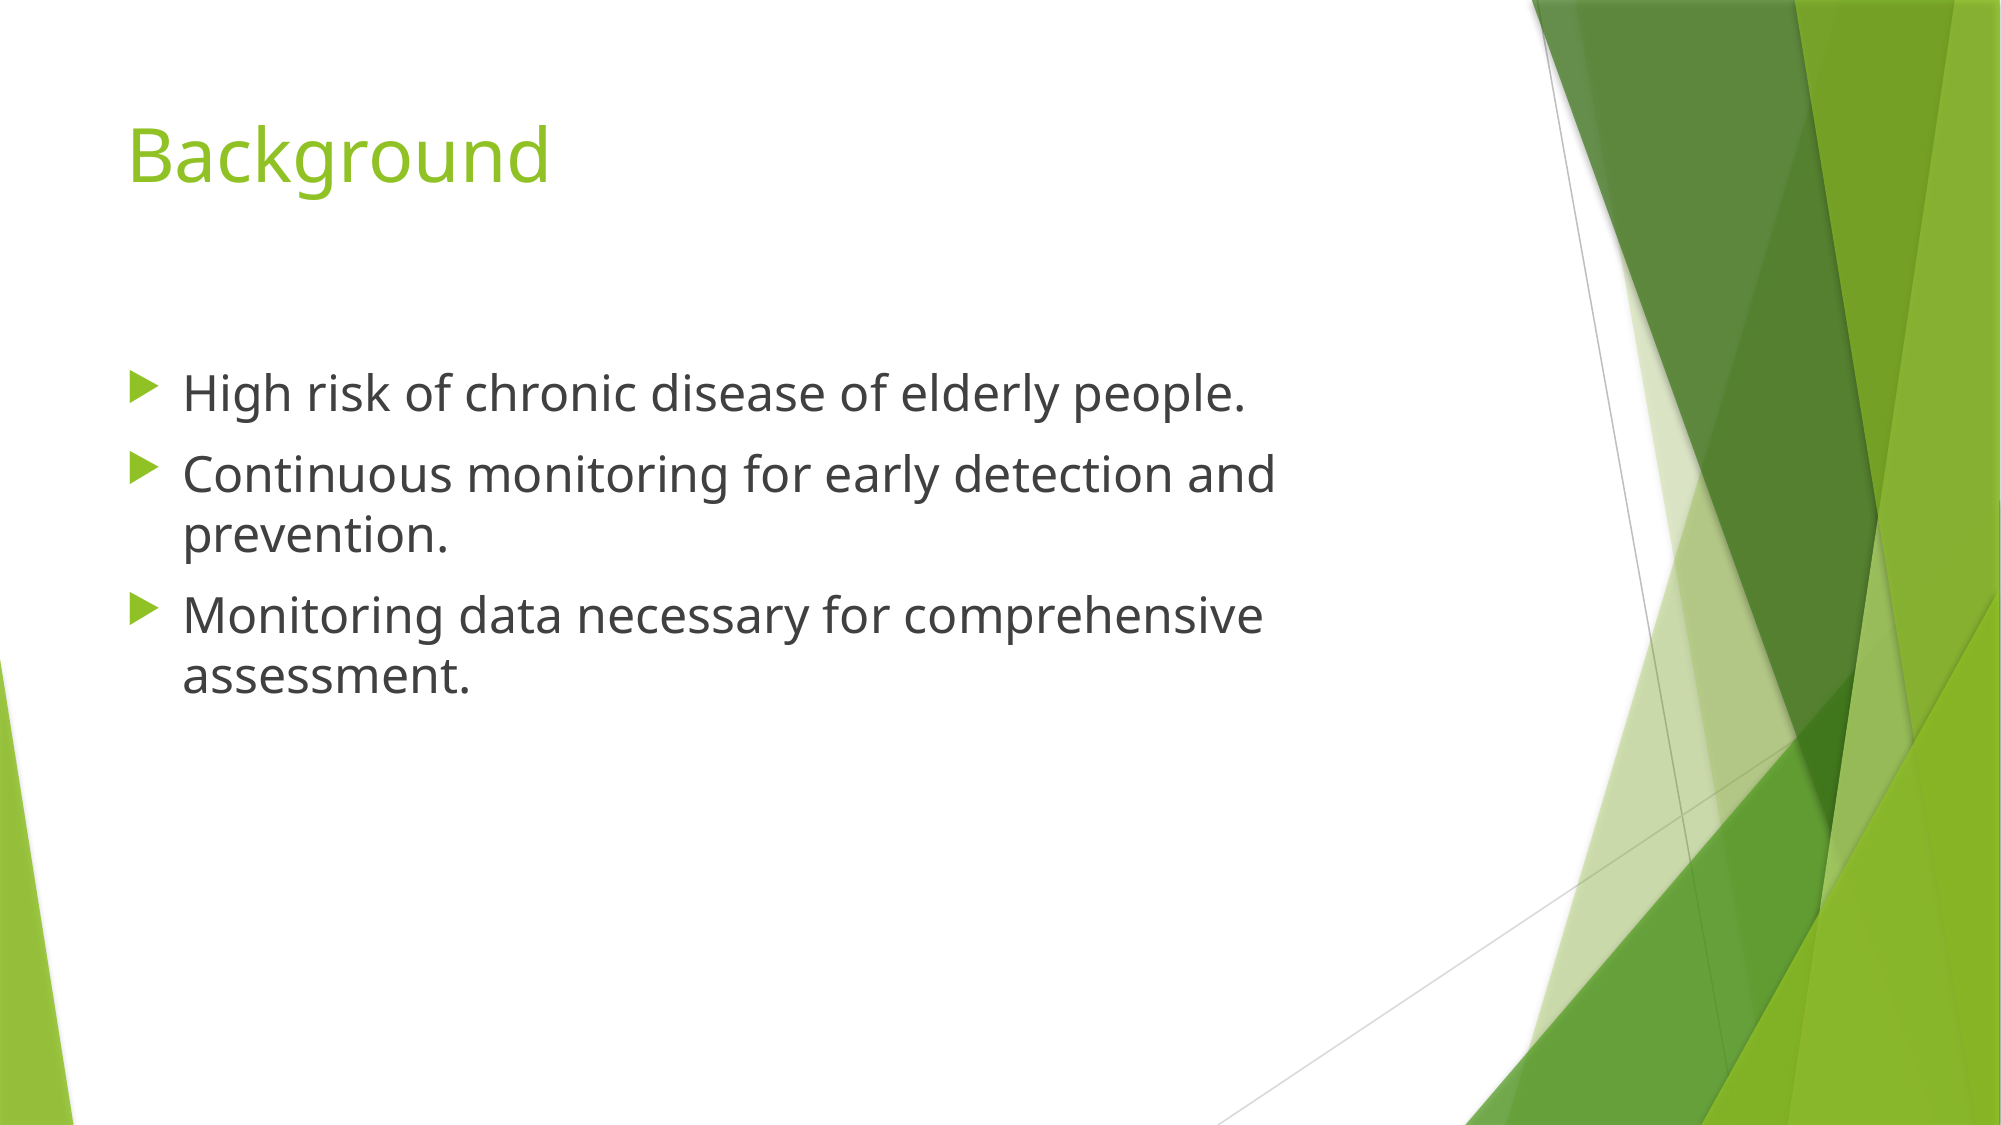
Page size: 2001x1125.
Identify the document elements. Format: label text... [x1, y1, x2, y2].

title Background [111, 99, 1522, 317]
list High risk of chronic disease of elderly people. Continuous monitoring for early detection and prevention. Monitoring data necessary for comprehensive assessment. [111, 354, 1522, 992]
